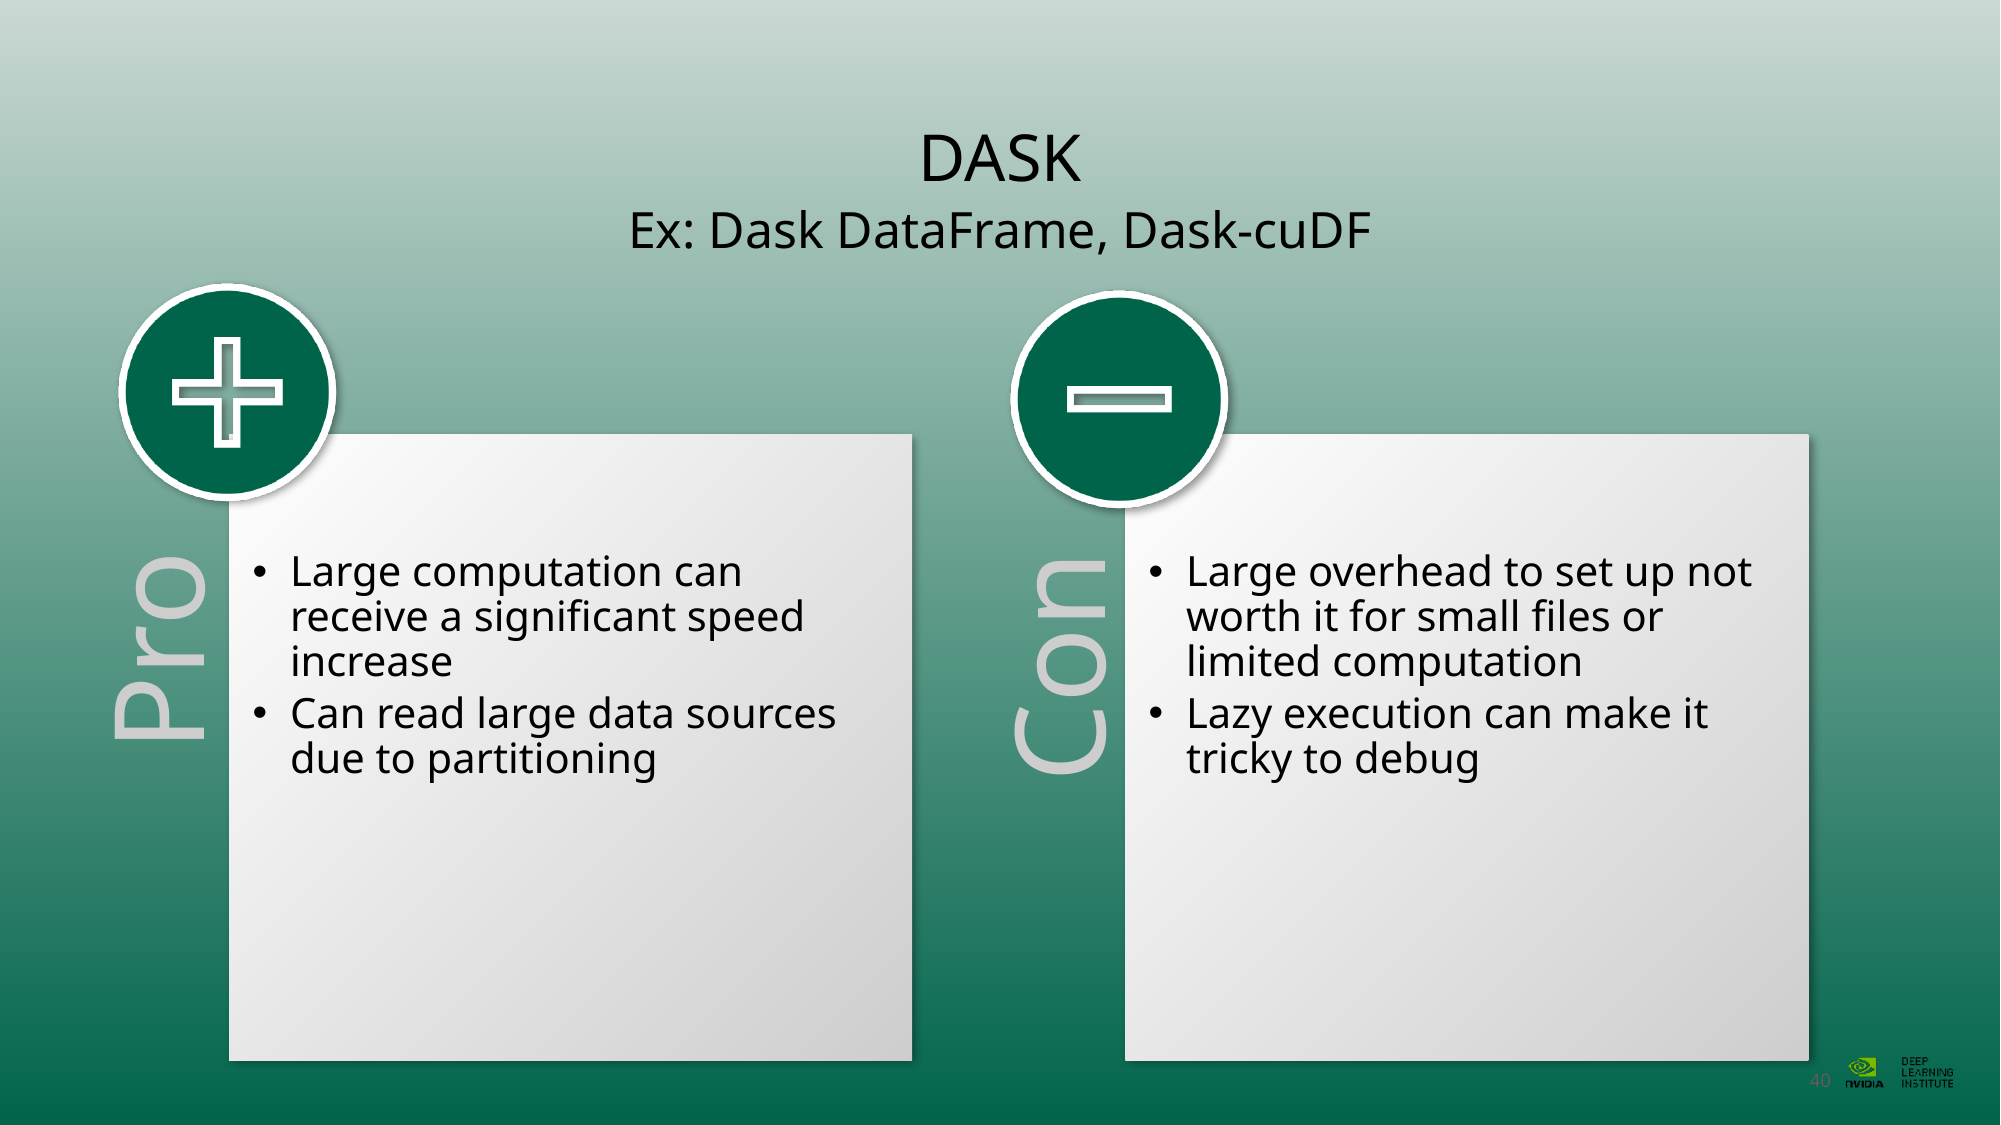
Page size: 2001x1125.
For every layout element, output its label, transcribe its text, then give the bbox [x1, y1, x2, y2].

list Ex: Dask DataFrame, Dask-cuDF [90, 198, 1910, 258]
title Dask [90, 94, 1910, 198]
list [93, 258, 1908, 1062]
picture [1846, 1054, 1953, 1092]
